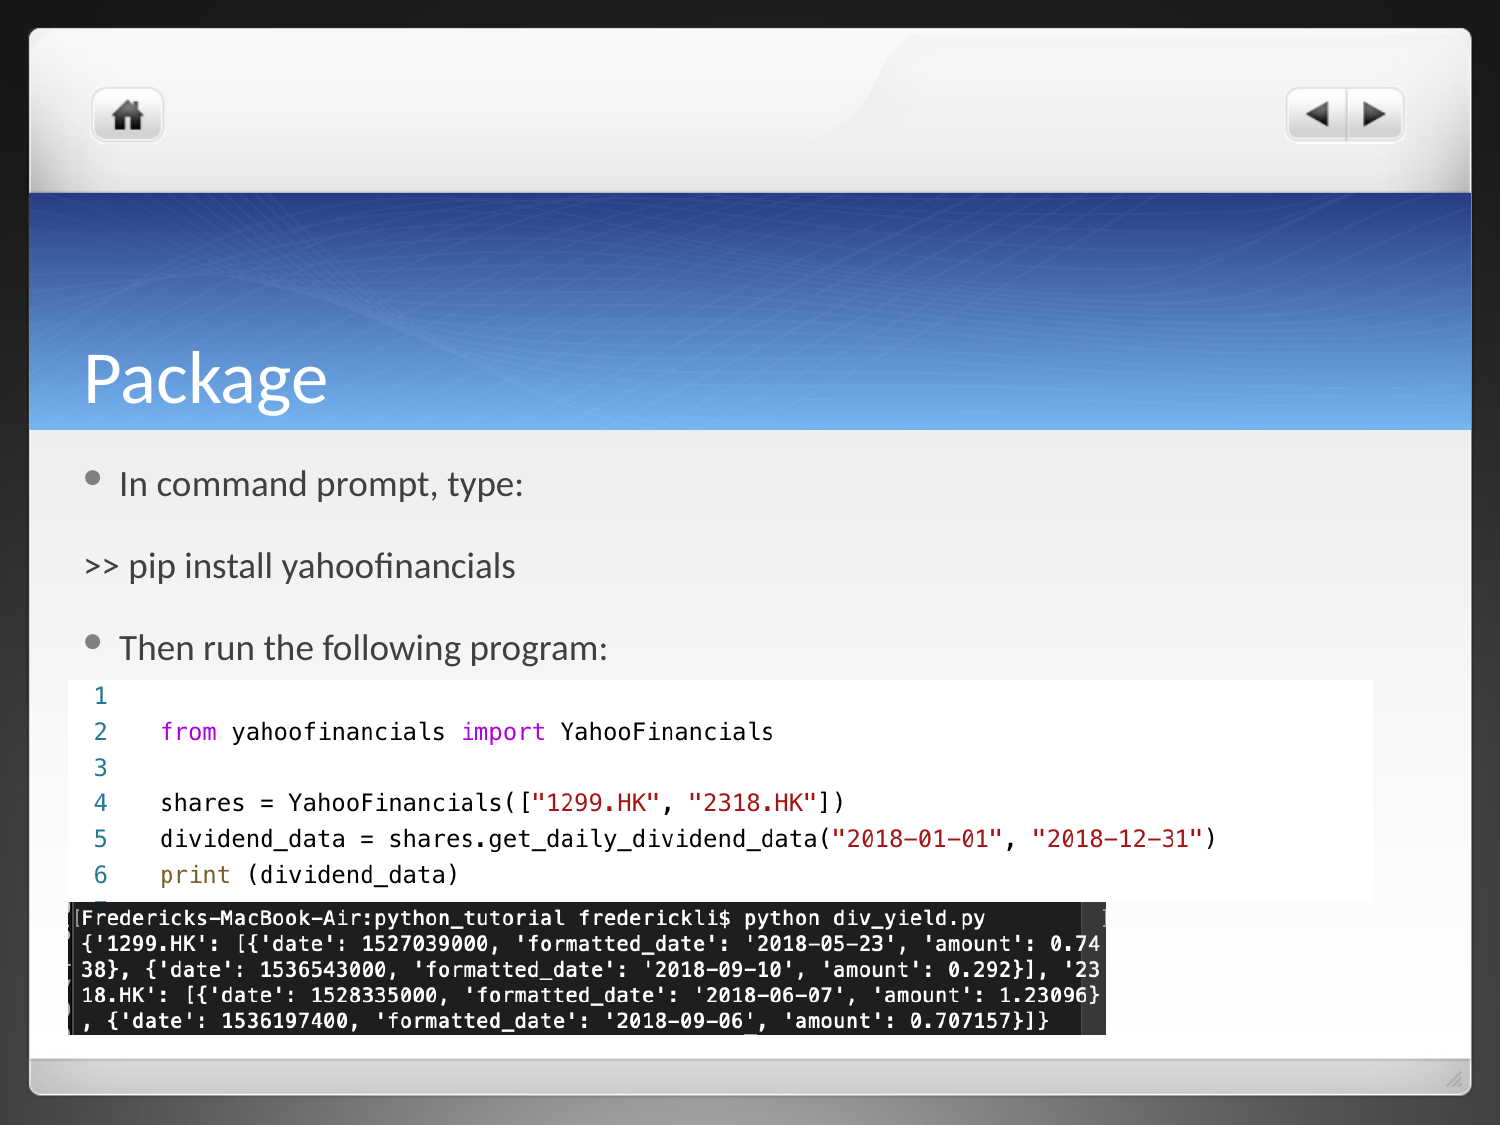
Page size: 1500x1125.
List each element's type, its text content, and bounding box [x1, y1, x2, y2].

title Package [68, 238, 1432, 427]
list In command prompt, type: >> pip install yahoofinancials Then run the following program: [68, 452, 1413, 678]
picture [0, 0, 1500, 1125]
